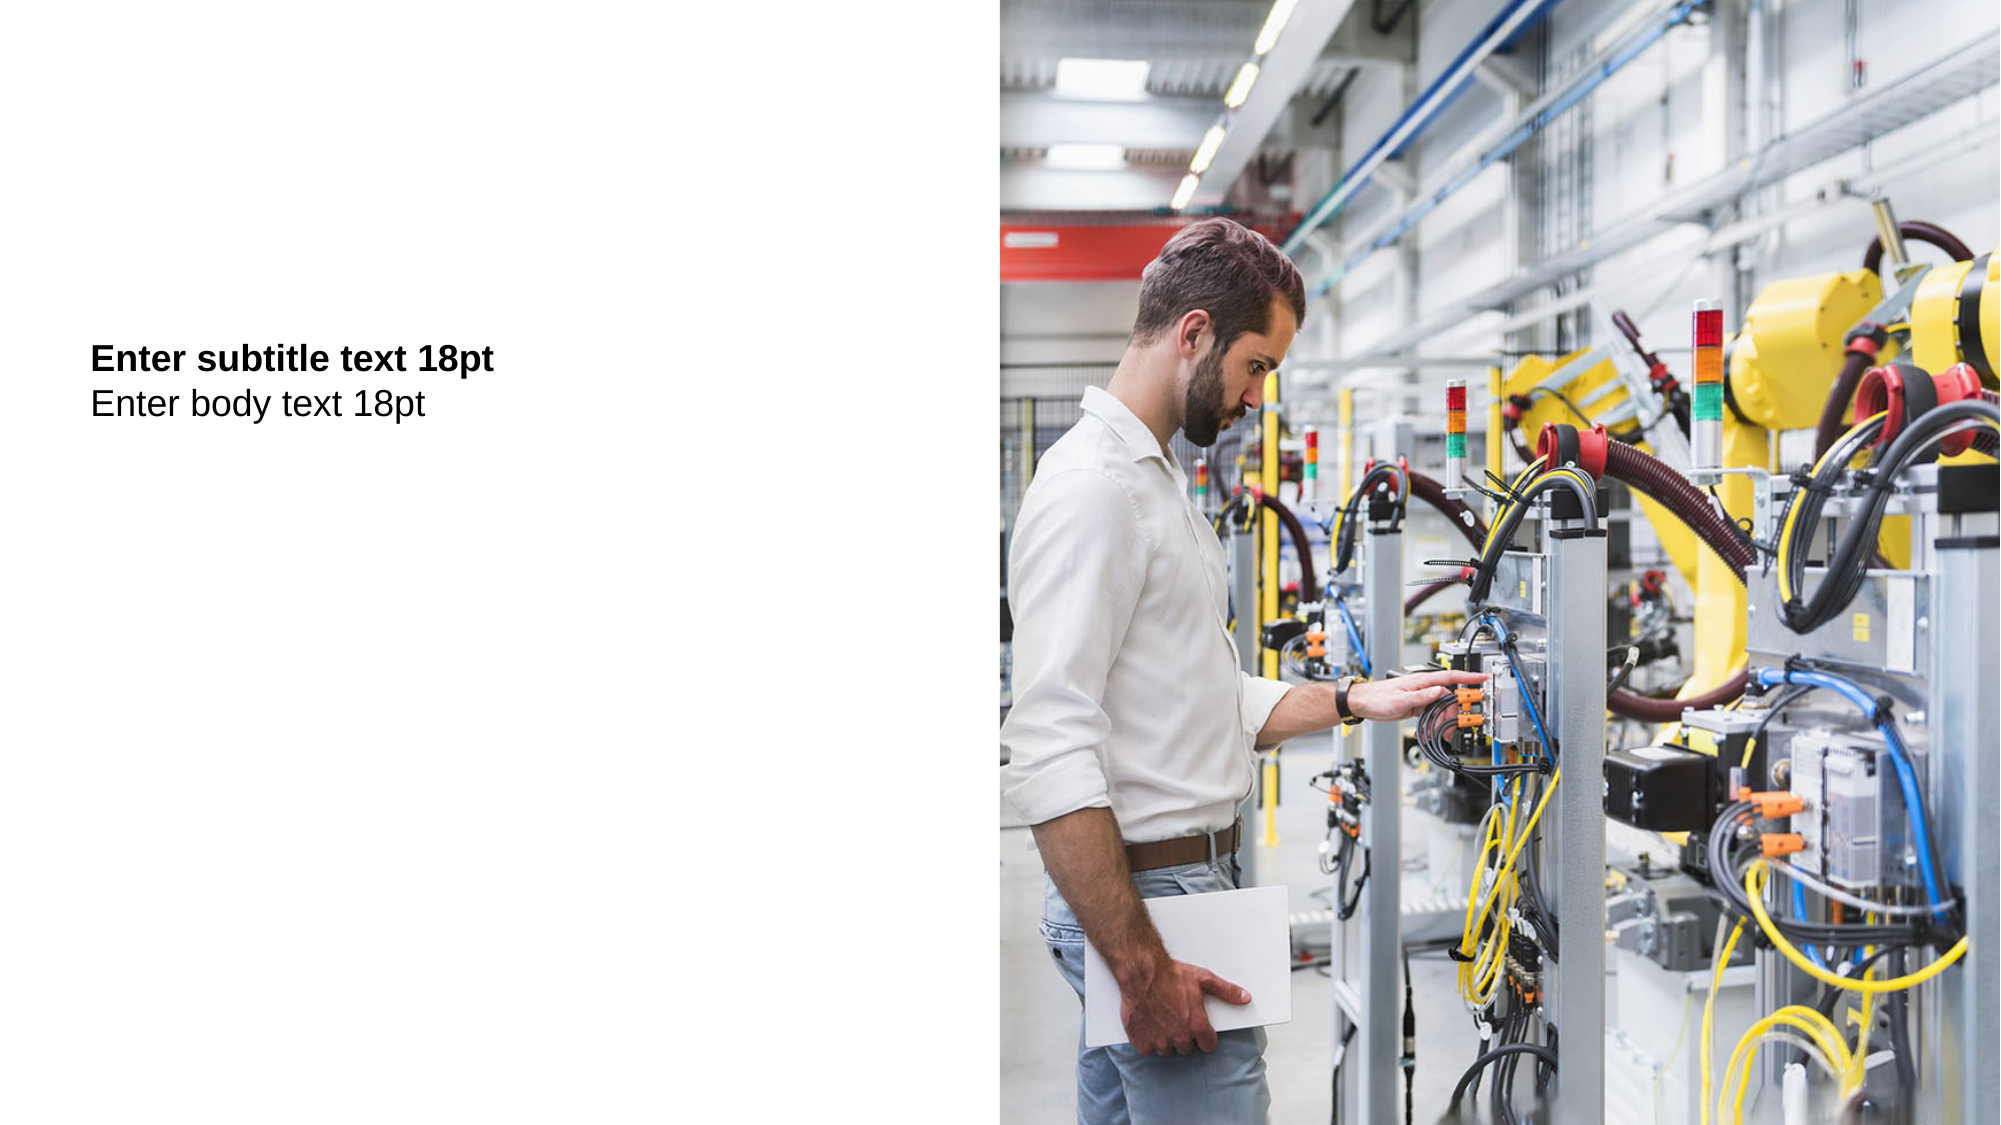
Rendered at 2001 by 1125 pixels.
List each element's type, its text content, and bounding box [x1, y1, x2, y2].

picture [999, 0, 2000, 1125]
list Enter subtitle text 18pt Enter body text 18pt [90, 326, 909, 1036]
